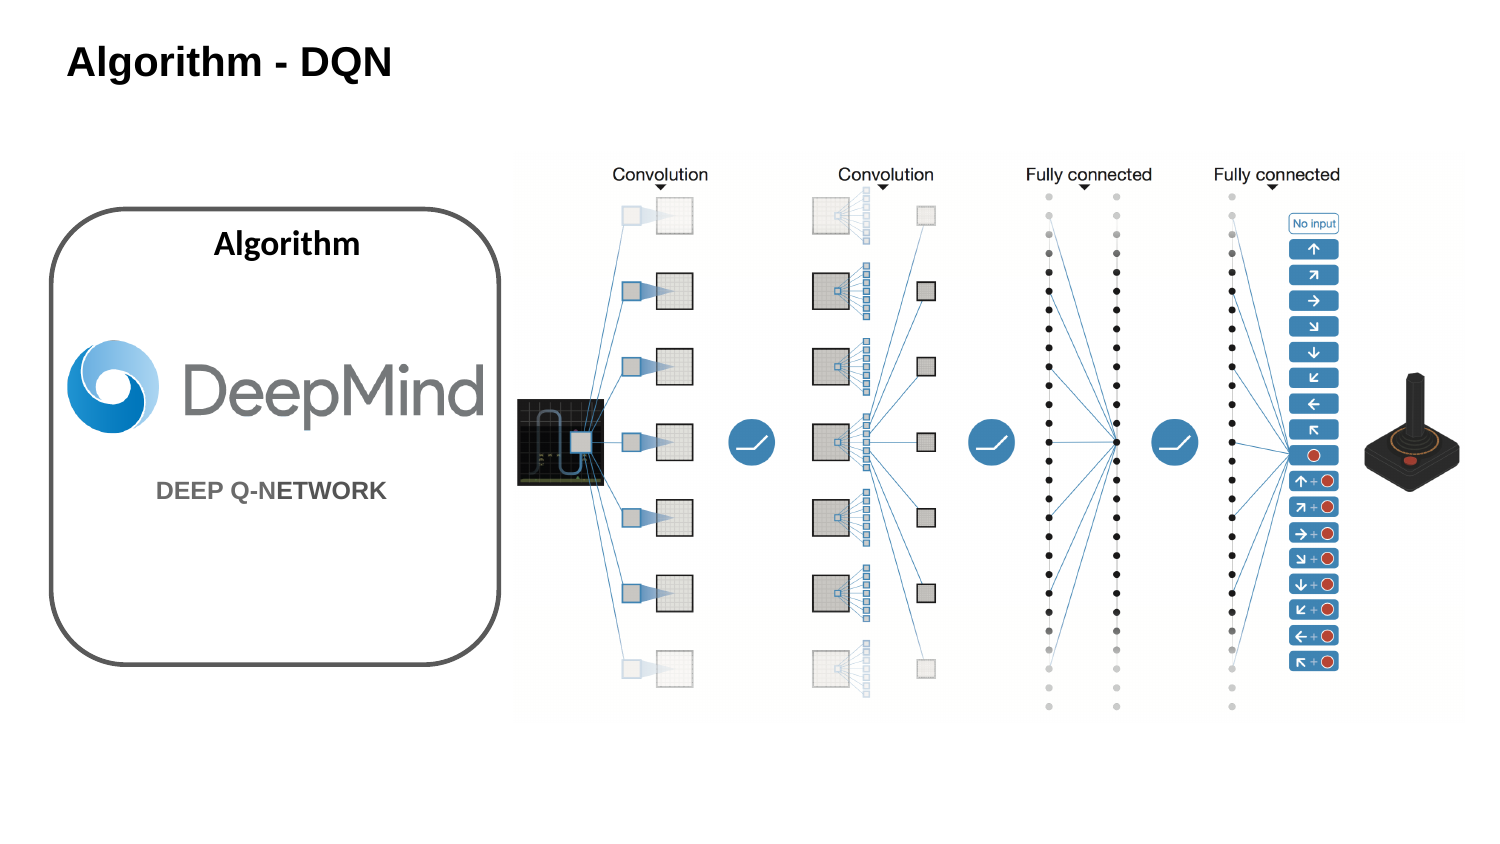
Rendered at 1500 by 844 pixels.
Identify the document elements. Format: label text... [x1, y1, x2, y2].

text_box Algorithm [152, 204, 423, 308]
title [542, 90, 1500, 185]
text_box [51, 208, 499, 665]
picture [60, 335, 490, 439]
picture [513, 151, 1466, 723]
text_box DEEP Q-NETWORK [140, 459, 410, 563]
title Algorithm - DQN [51, 19, 1449, 114]
